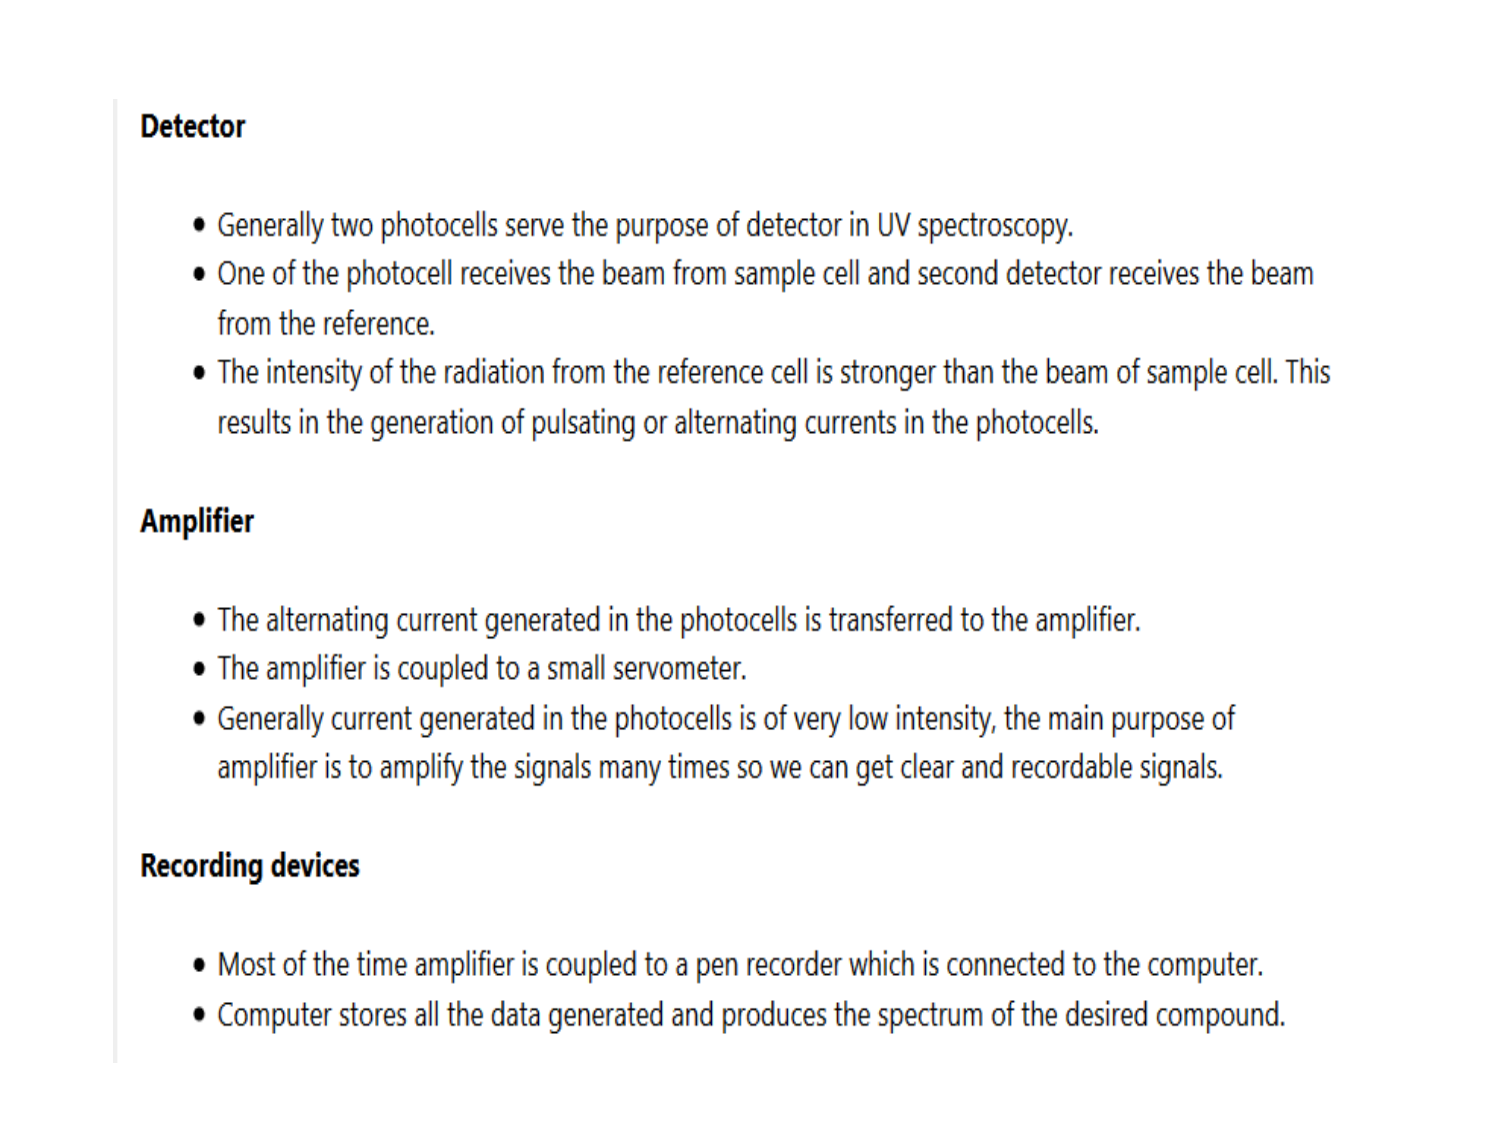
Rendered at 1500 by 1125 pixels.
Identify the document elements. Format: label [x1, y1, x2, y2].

picture [112, 99, 1351, 1063]
